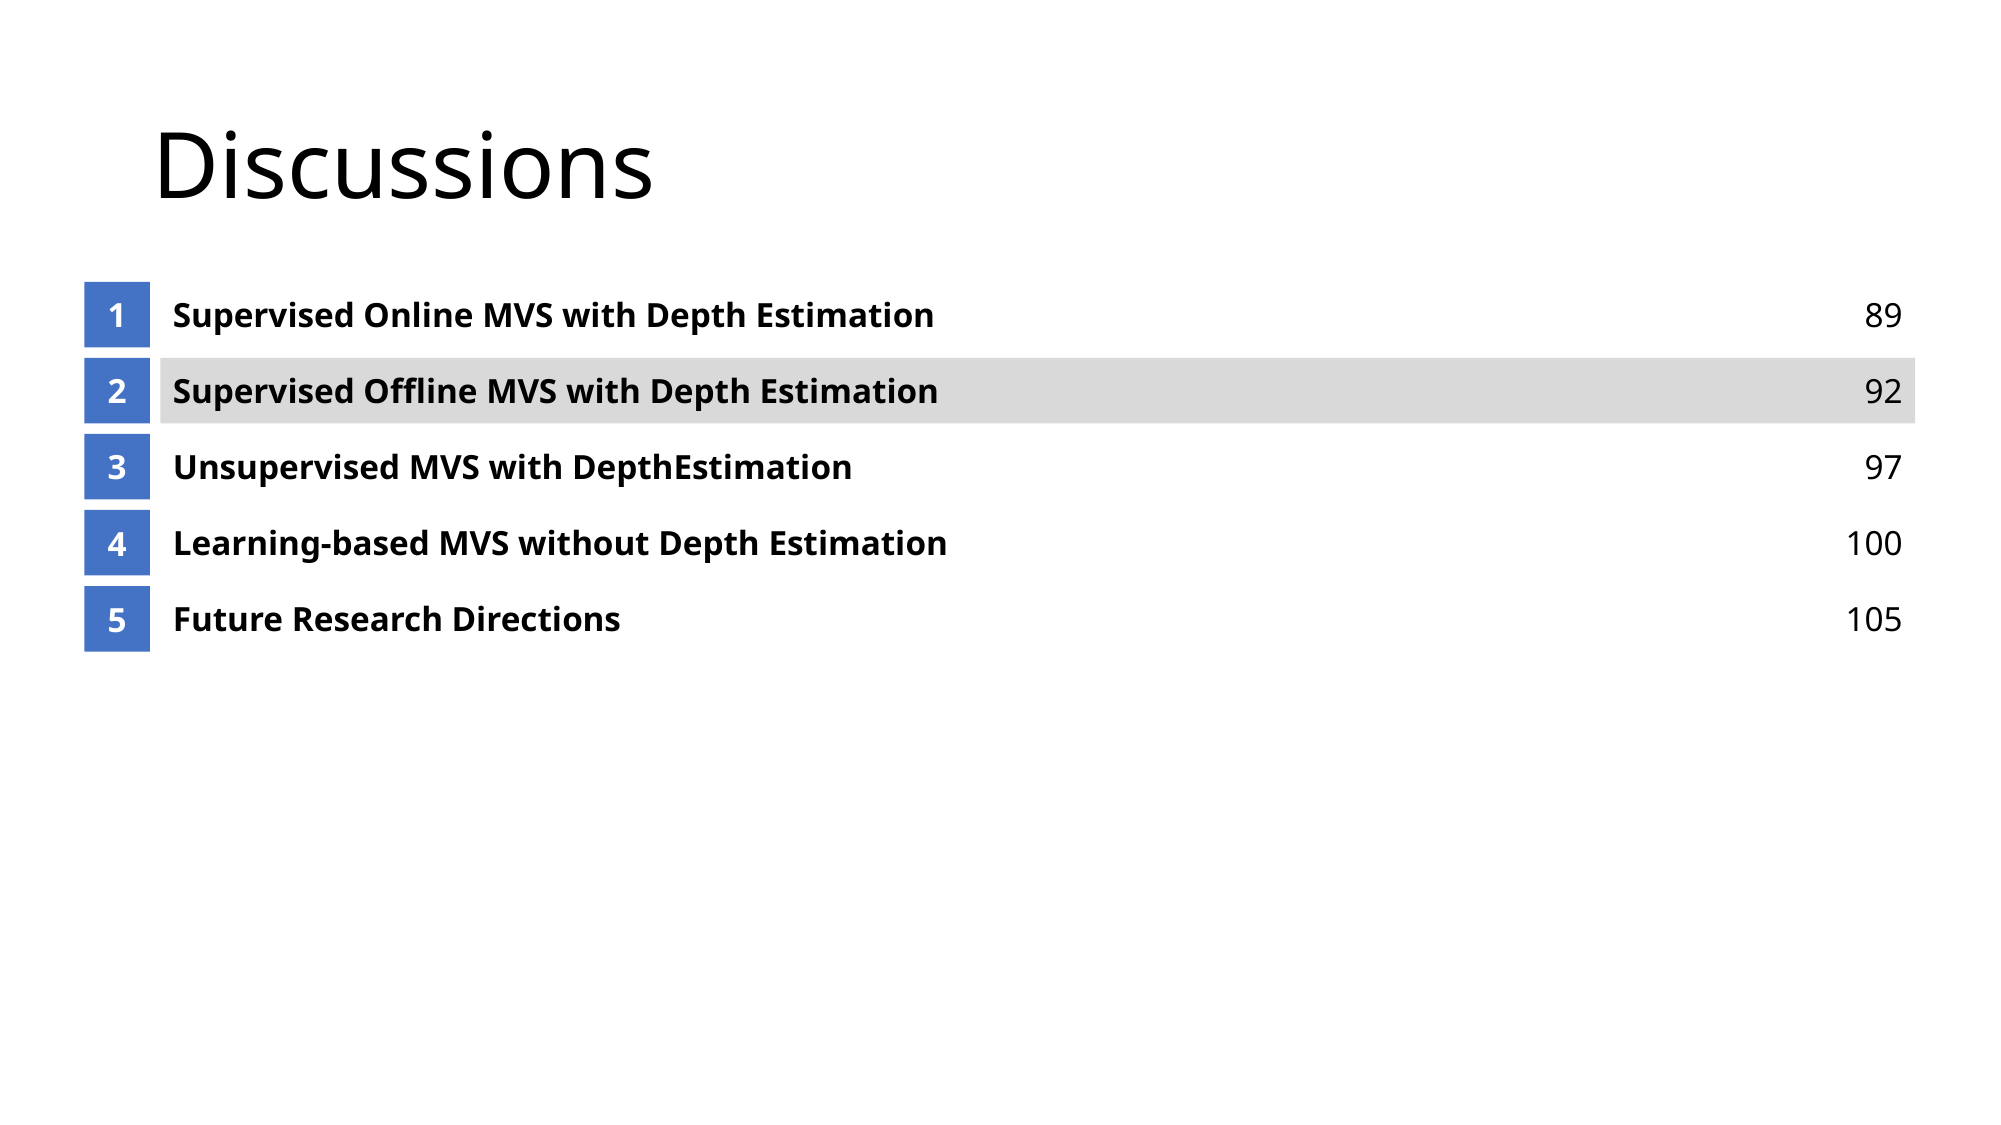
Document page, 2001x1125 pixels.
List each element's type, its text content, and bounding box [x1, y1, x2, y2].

text_box 89 [1884, 281, 1904, 348]
text_box 5 [83, 585, 151, 653]
text_box Learning-based MVS without Depth Estimation [159, 509, 894, 577]
text_box 1 [83, 281, 151, 348]
title Discussions [137, 59, 1863, 278]
text_box Future Research Directions [159, 585, 894, 653]
text_box 105 [1884, 585, 1904, 653]
text_box 97 [1884, 433, 1904, 500]
text_box Supervised Offline MVS with Depth Estimation [159, 357, 894, 424]
text_box 100 [1884, 509, 1904, 577]
text_box Unsupervised MVS with DepthEstimation [159, 433, 894, 500]
text_box 4 [83, 509, 151, 577]
text_box 92 [1884, 357, 1904, 424]
text_box [1904, 357, 1916, 424]
text_box Supervised Online MVS with Depth Estimation [159, 281, 894, 348]
text_box 3 [83, 433, 151, 500]
text_box 2 [83, 357, 151, 424]
text_box [894, 357, 1884, 424]
